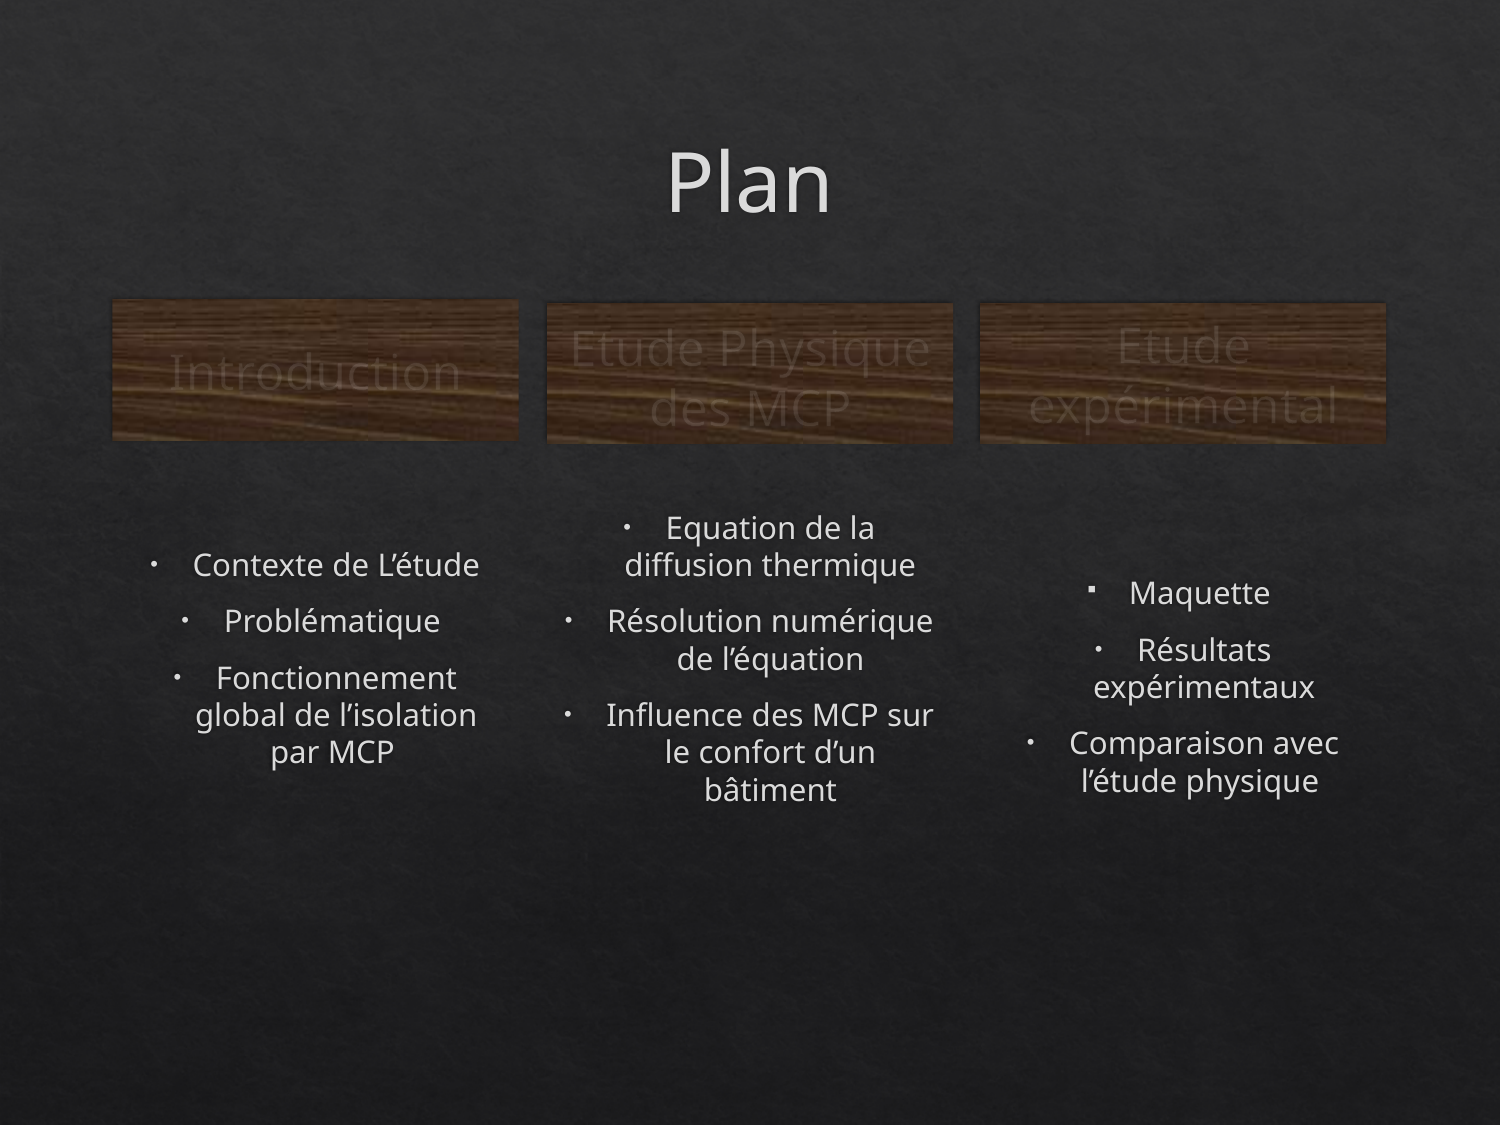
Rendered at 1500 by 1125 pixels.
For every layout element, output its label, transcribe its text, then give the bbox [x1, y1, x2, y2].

list Introduction [112, 299, 519, 419]
list Contexte de L’étude Problématique Fonctionnement global de l’isolation par MCP [112, 421, 519, 950]
list Etude Physique des MCP [547, 303, 954, 419]
list Maquette Résultats expérimentaux Comparaison avec l’étude physique [980, 421, 1387, 950]
list Equation de la diffusion thermique Résolution numérique de l’équation Influence des MCP sur le confort d’un bâtiment [546, 421, 953, 950]
list Etude expérimental [980, 303, 1387, 418]
title Plan [112, 99, 1387, 260]
